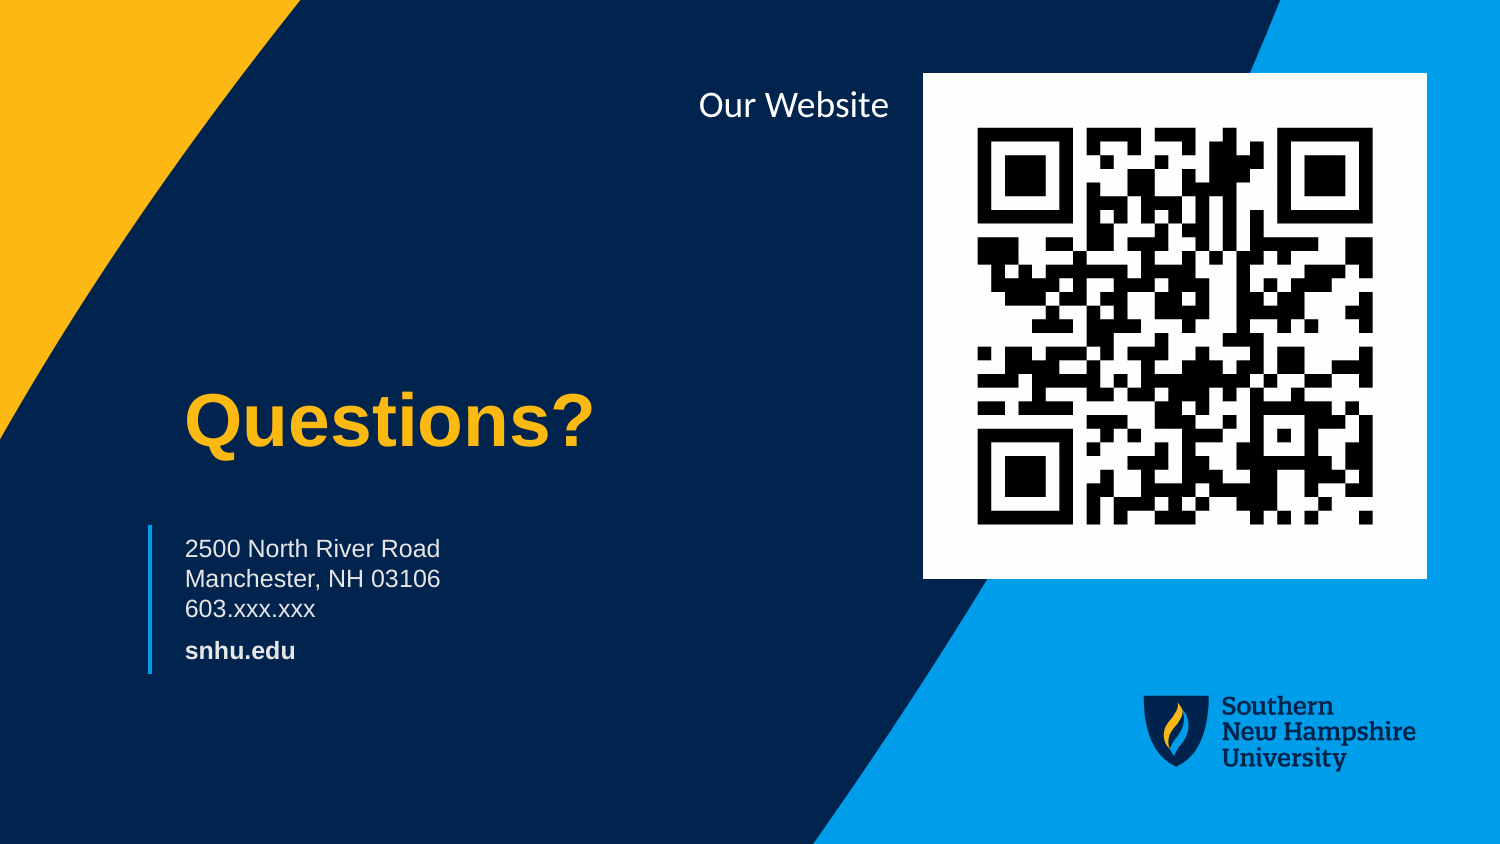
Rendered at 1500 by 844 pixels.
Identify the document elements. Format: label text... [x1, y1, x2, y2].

picture [1270, 701, 1275, 714]
picture [1224, 700, 1234, 713]
picture [1224, 723, 1233, 739]
picture [1350, 727, 1355, 737]
text_box Our Website [684, 72, 923, 133]
picture [1324, 751, 1329, 766]
picture [1334, 727, 1338, 739]
subtitle 2500 North River Road Manchester, NH 03106 603.xxx.xxx snhu.edu [169, 525, 883, 675]
picture [1145, 697, 1208, 765]
picture [1233, 723, 1239, 739]
picture [1250, 755, 1254, 766]
picture [1224, 749, 1228, 765]
picture [1297, 723, 1301, 739]
picture [1336, 758, 1342, 768]
picture [0, 0, 1426, 844]
picture [1241, 754, 1245, 766]
title Questions? [169, 340, 922, 504]
